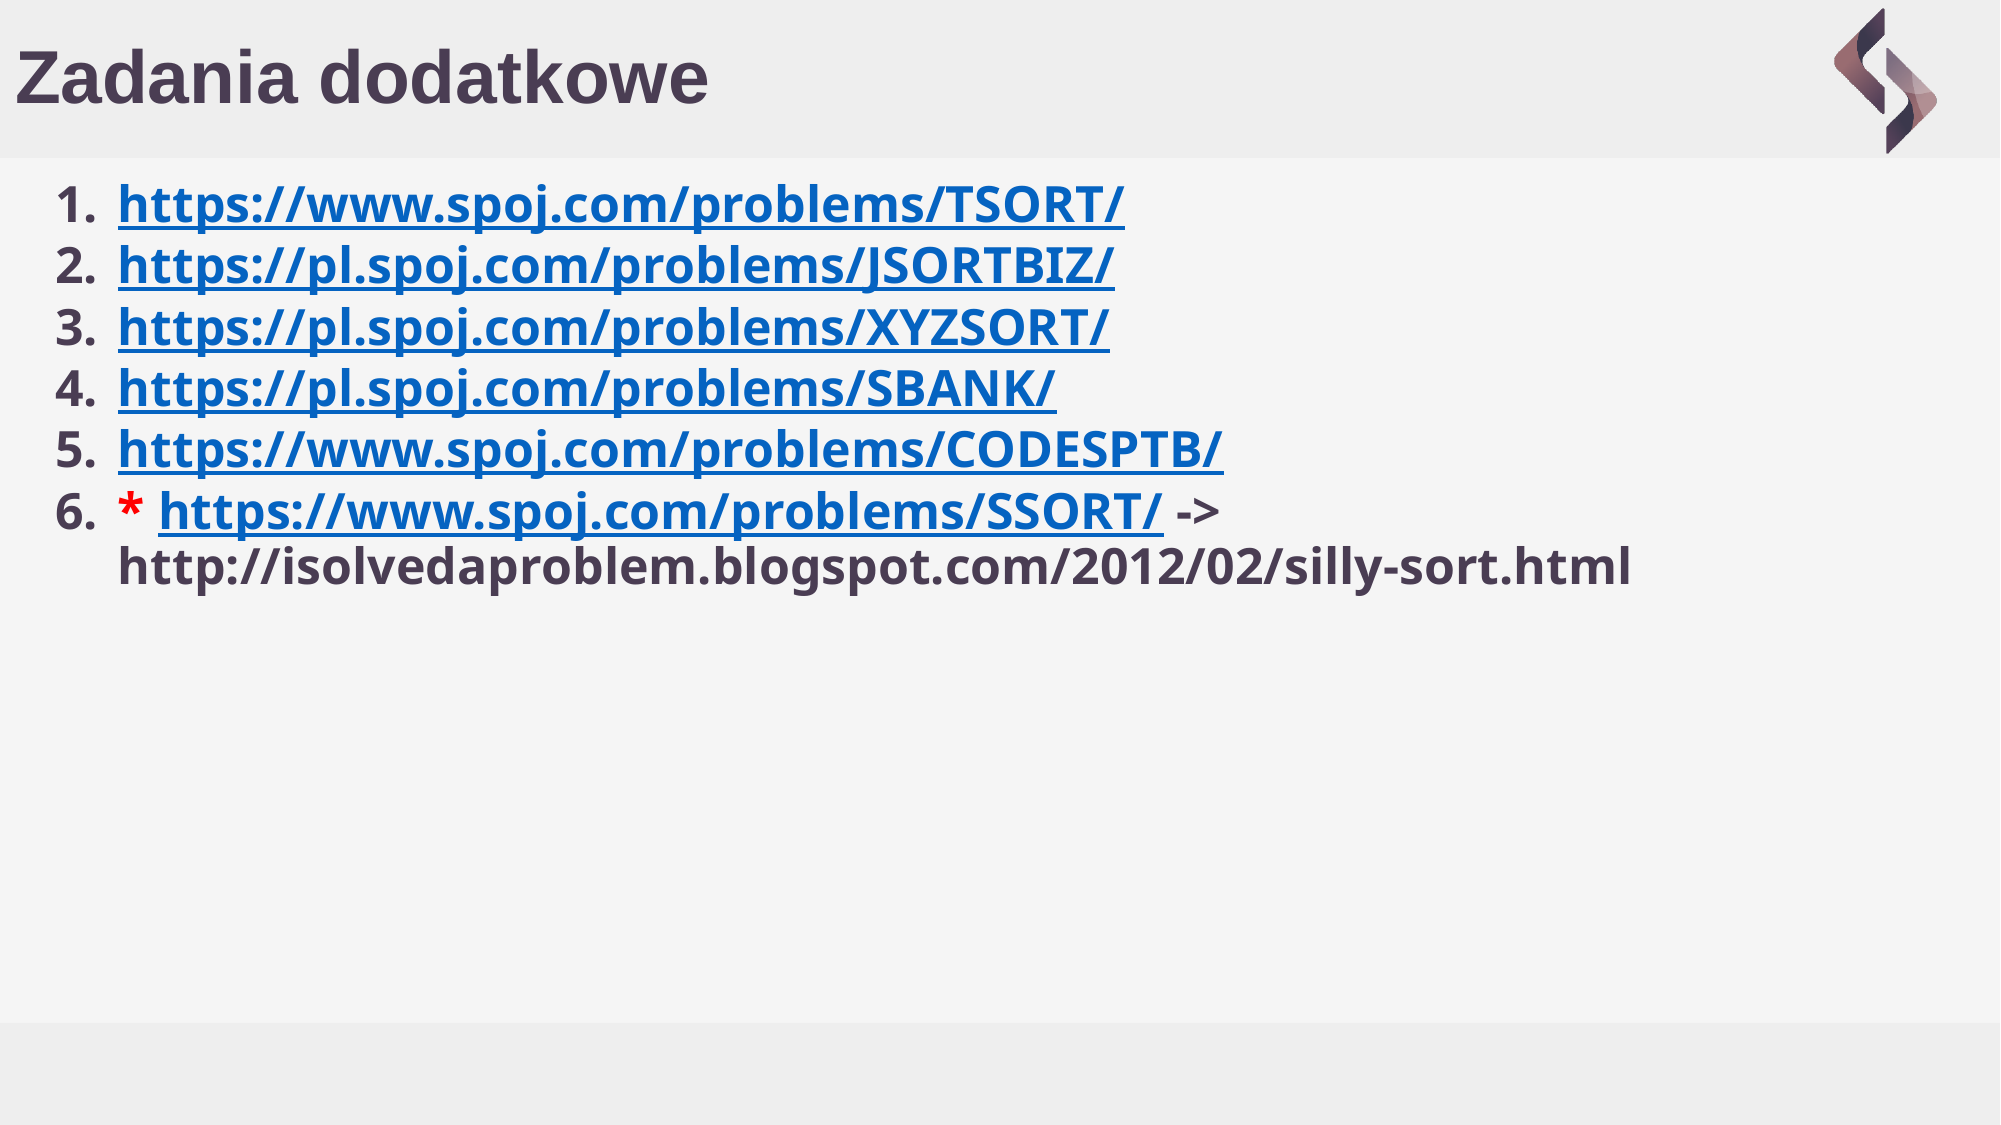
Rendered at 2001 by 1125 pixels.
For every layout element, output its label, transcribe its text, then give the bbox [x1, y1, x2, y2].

title Zadania dodatkowe [0, 0, 1788, 158]
title https://www.spoj.com/problems/TSORT/ https://pl.spoj.com/problems/JSORTBIZ/ https://pl.spoj.com/problems/XYZSORT/ https://pl.spoj.com/problems/SBANK/ https://www.spoj.com/problems/CODESPTB/ * https://www.spoj.com/problems/SSORT/ -> http://isolvedaproblem.blogspot.com/2012/02/silly-sort.html [27, 157, 1971, 1043]
picture [1788, 0, 2001, 166]
